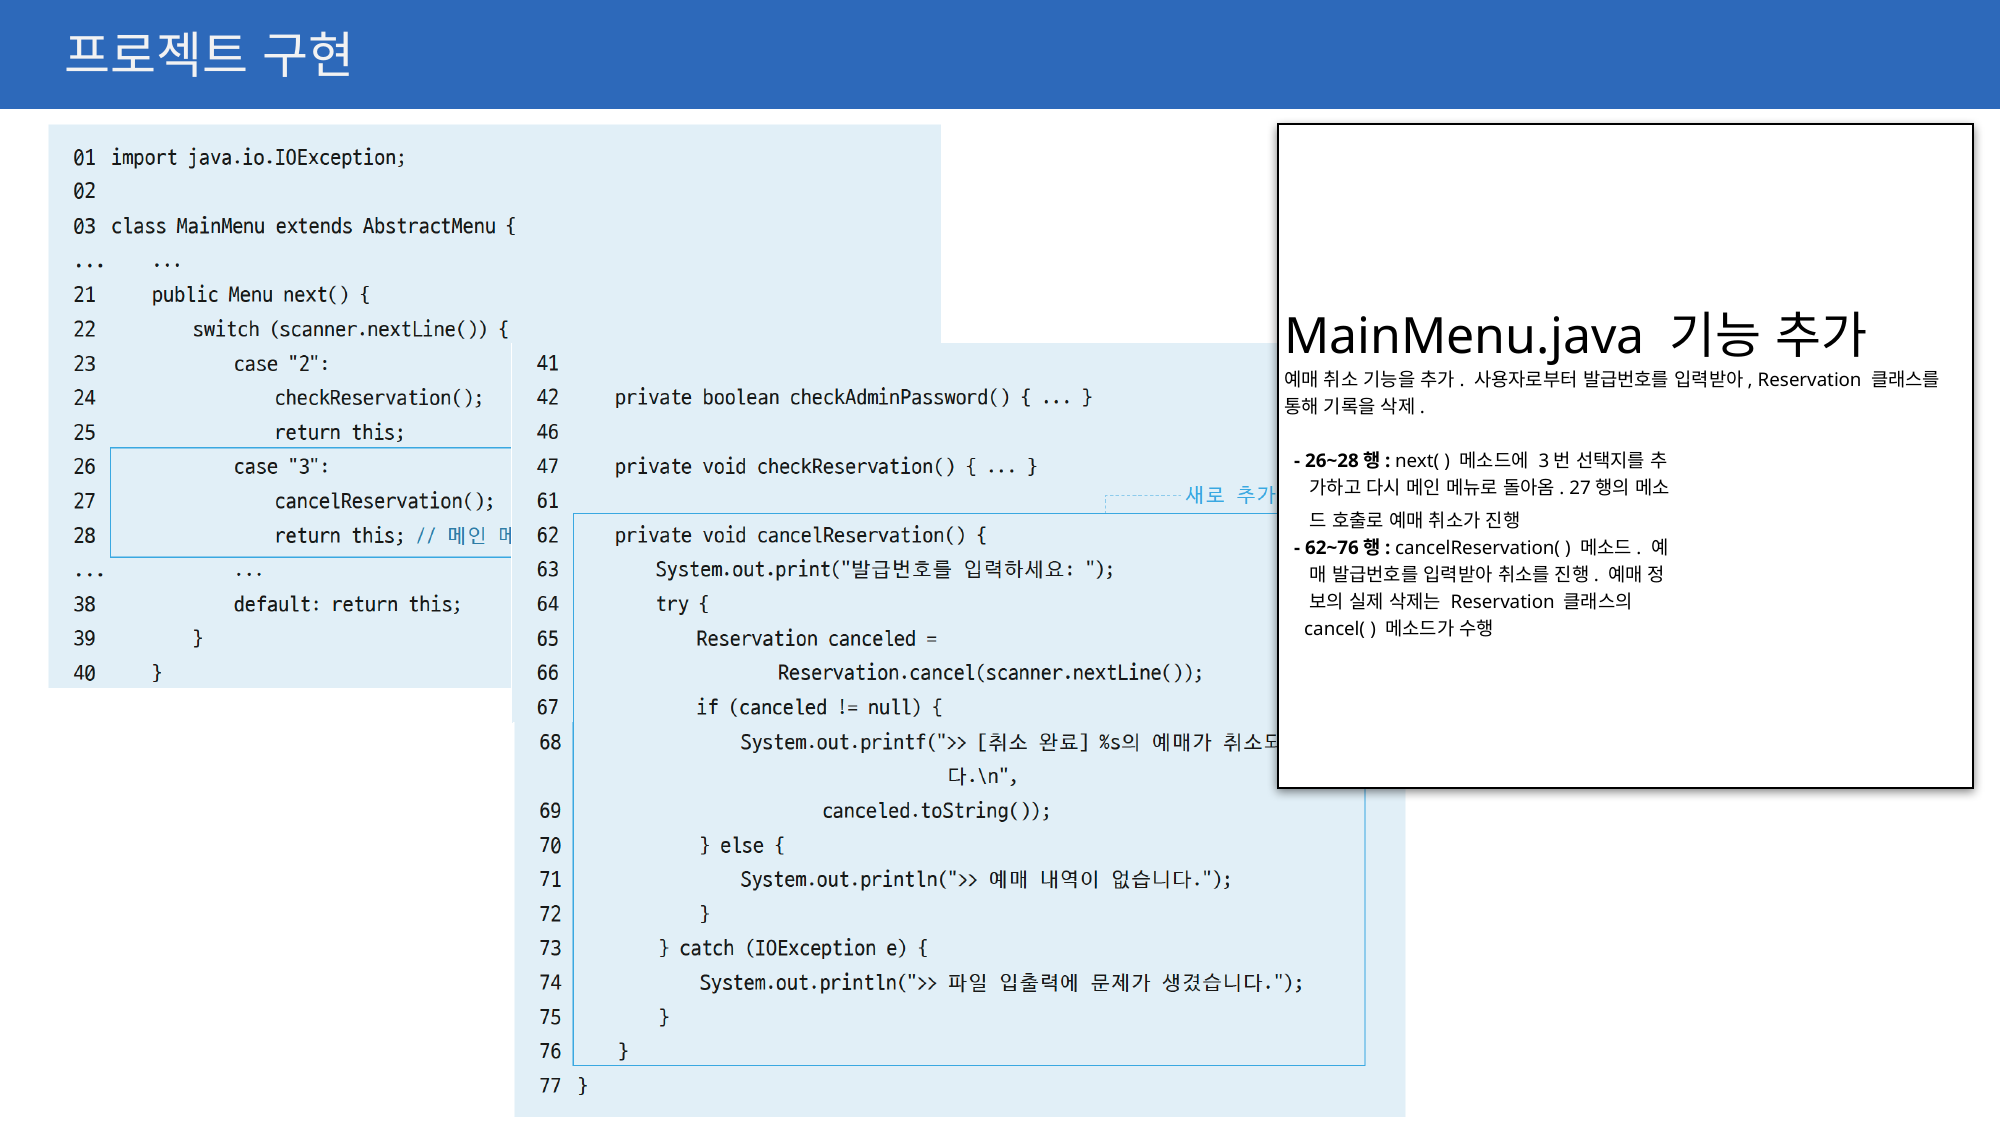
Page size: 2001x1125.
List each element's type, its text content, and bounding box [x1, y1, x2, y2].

text_box 프로젝트 구현 [58, 17, 361, 90]
text_box MainMenu.java 기능 추가 예매 취소 기능을 추가. 사용자로부터 발급번호를 입력받아, Reservation 클래스를 통해 기록을 삭제. - 26~28행: next( ) 메소드에 3번 선택지를 추 가하고 다시 메인 메뉴로 돌아옴. 27행의 메소 드 호출로 예매 취소가 진행 - 62~76행: cancelReservation( ) 메소드. 예 매 발급번호를 입력받아 취소를 진행. 예매 정 보의 실제 삭제는 Reservation 클래스의 cancel( ) 메소드가 수행 [1278, 124, 1974, 789]
picture [47, 123, 942, 688]
text_box [0, 0, 2000, 109]
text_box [511, 343, 1406, 1117]
